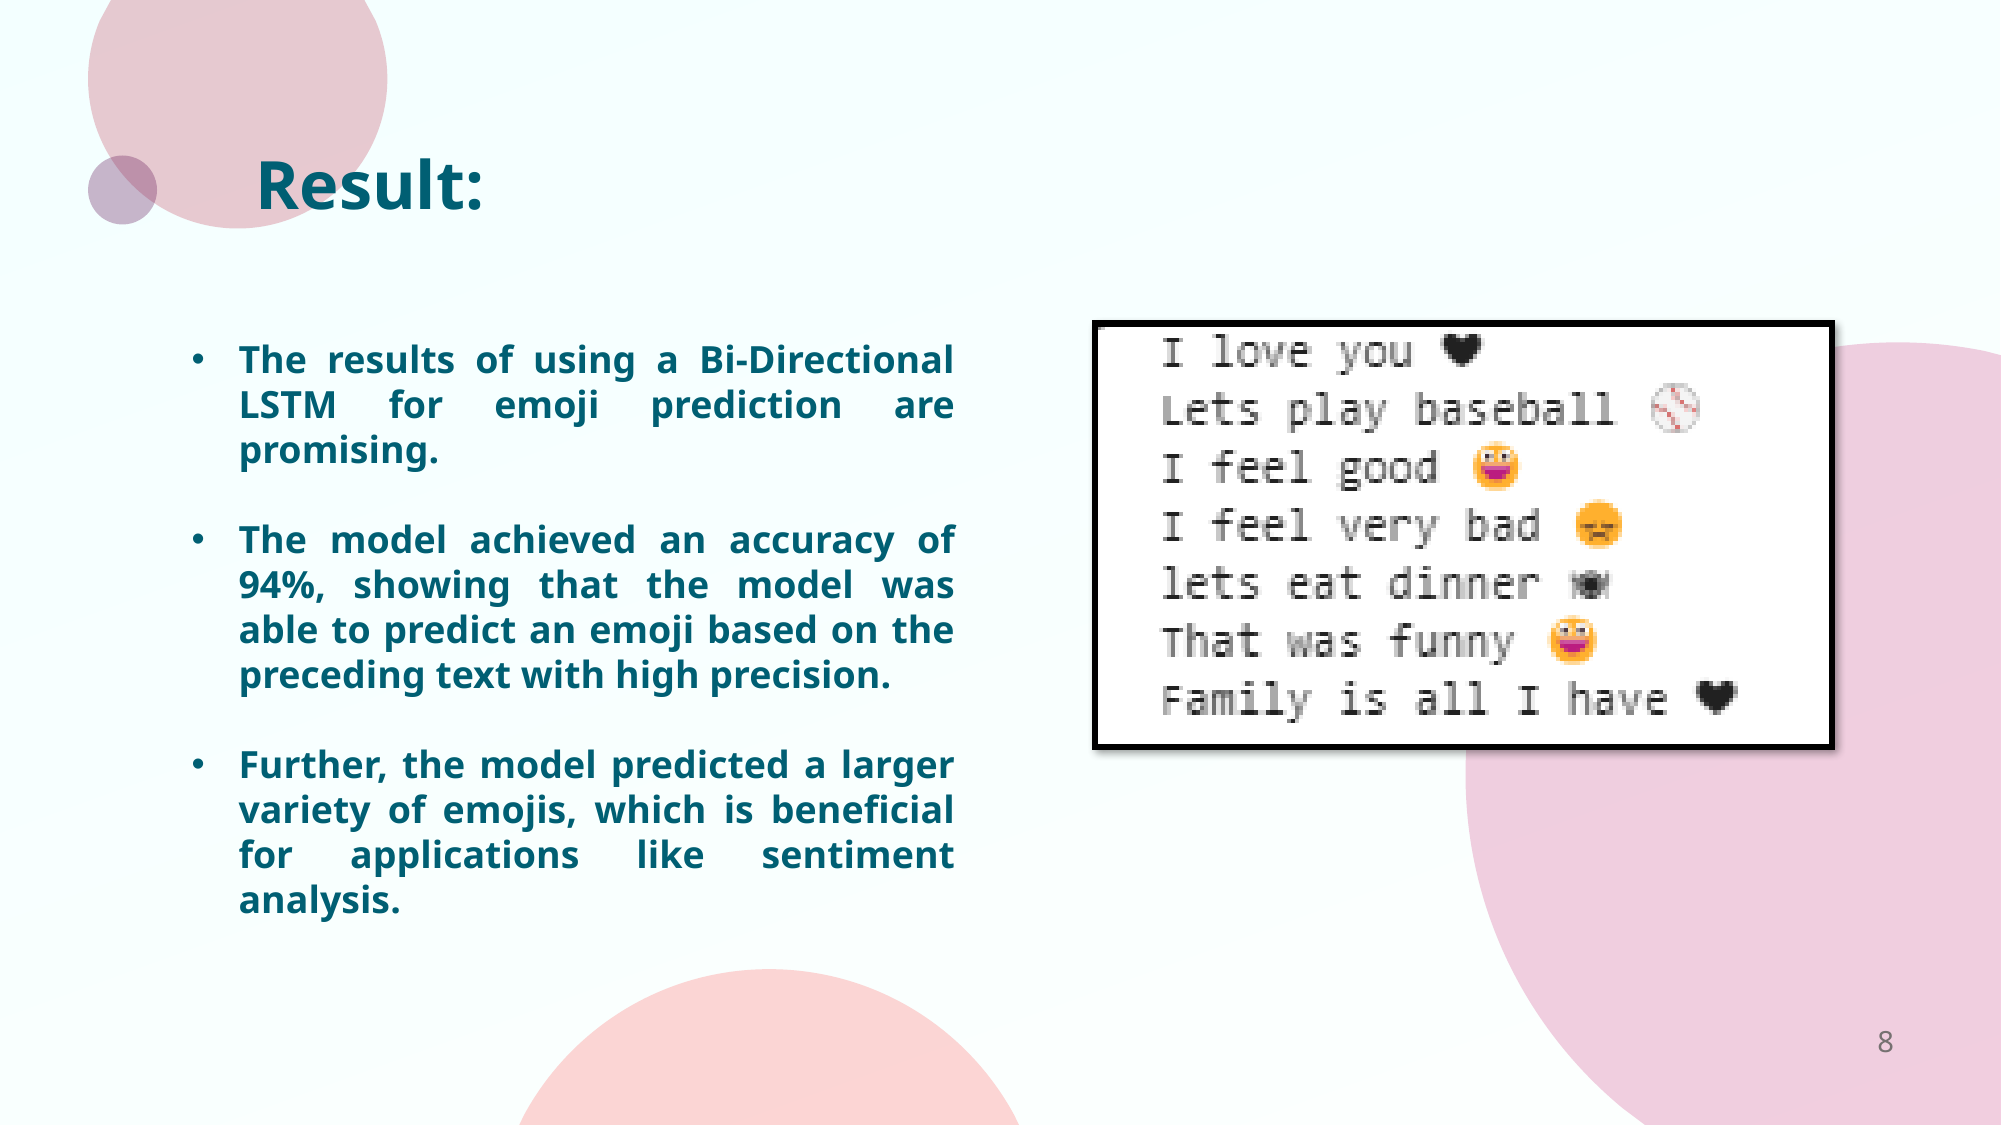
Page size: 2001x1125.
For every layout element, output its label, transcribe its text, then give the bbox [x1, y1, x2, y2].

title Result: [240, 135, 1035, 481]
text_box The results of using a Bi-Directional LSTM for emoji prediction are promising. The model achieved an accuracy of 94%, showing that the model was able to predict an emoji based on the preceding text with high precision. Further, the model predicted a larger variety of emojis, which is beneficial for applications like sentiment analysis. [176, 328, 971, 929]
text_box 8 [1459, 1016, 1909, 1076]
picture [1097, 326, 1829, 744]
